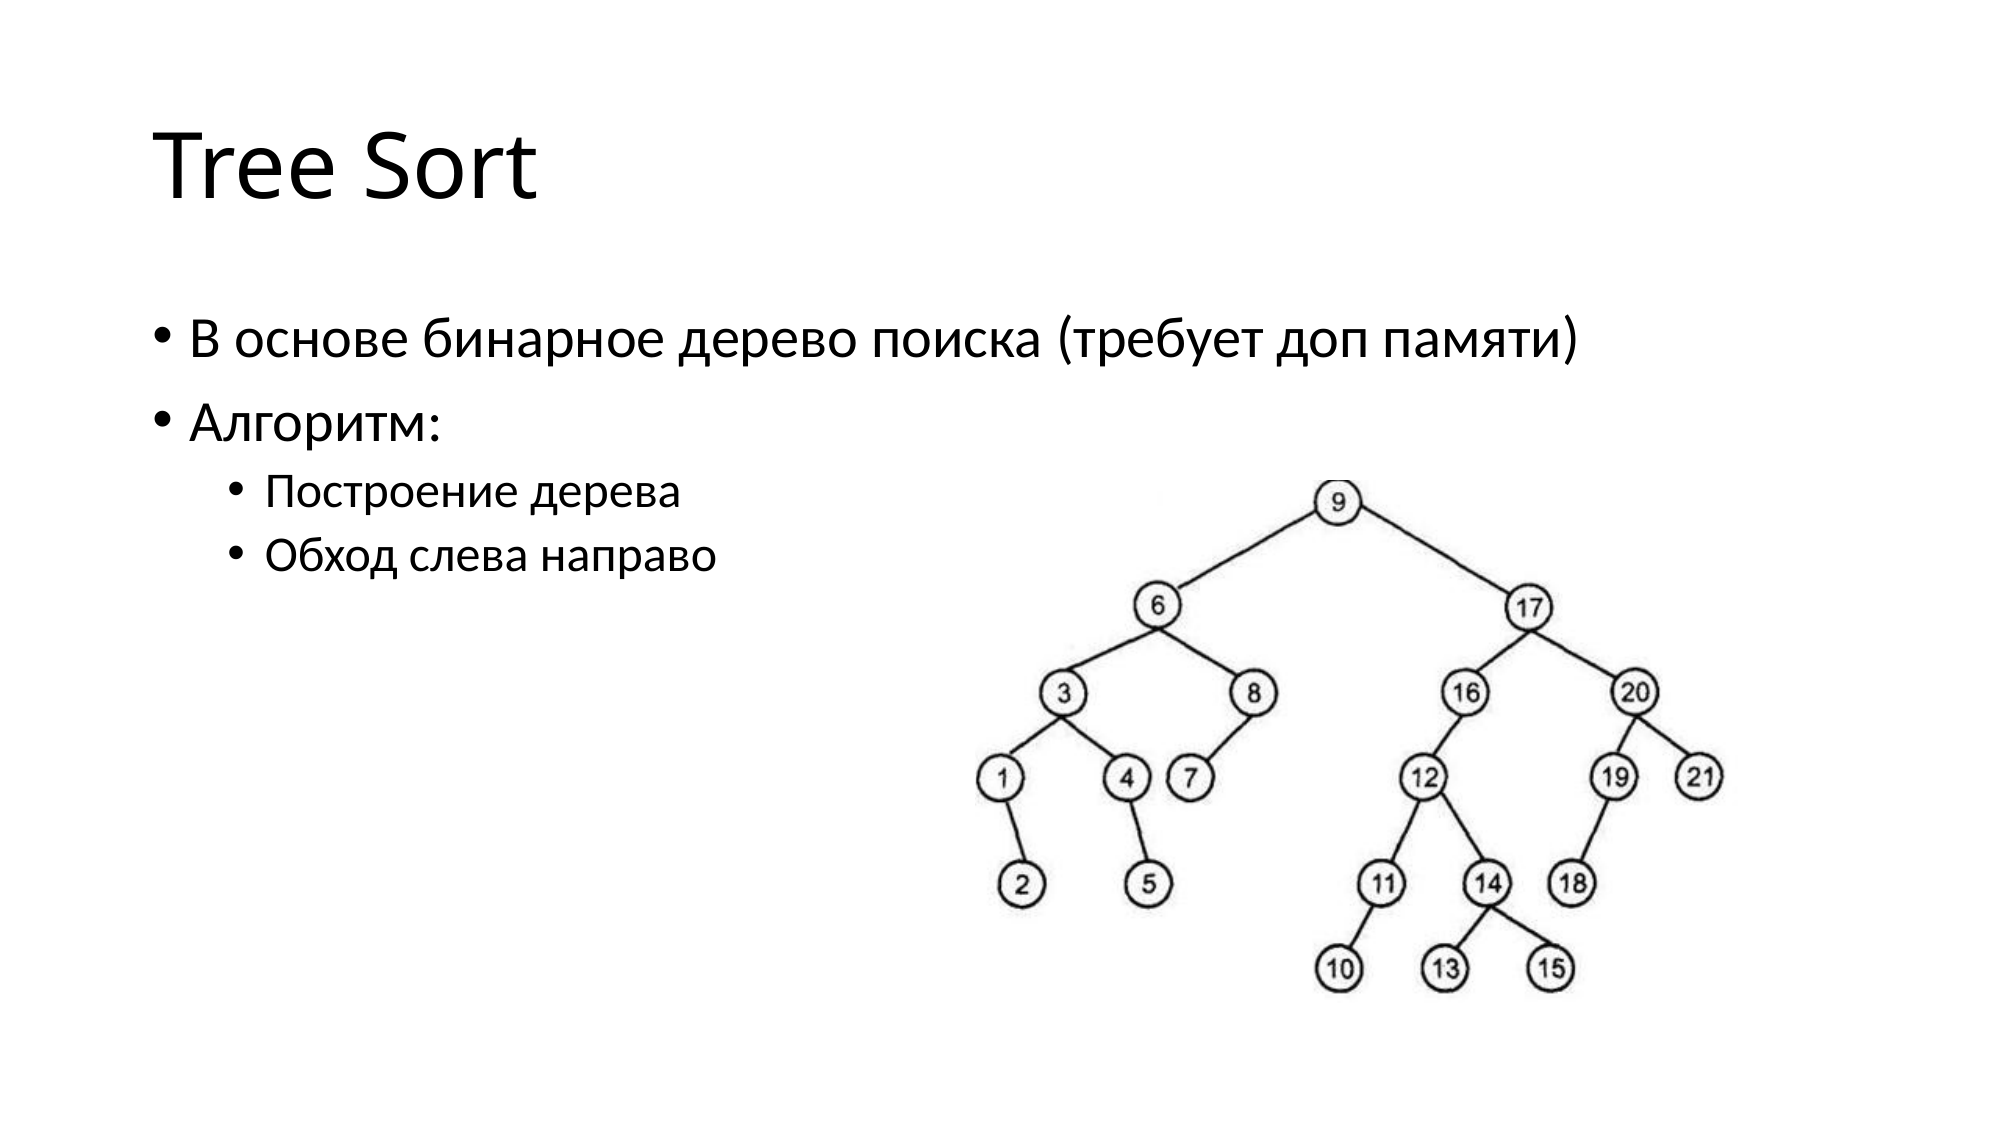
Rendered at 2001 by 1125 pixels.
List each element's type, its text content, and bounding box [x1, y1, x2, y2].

title Tree Sort [137, 59, 1863, 278]
list В основе бинарное дерево поиска (требует доп памяти) Алгоритм: Построение дерева Обход слева направо [137, 299, 1863, 1014]
picture [975, 480, 1744, 1003]
